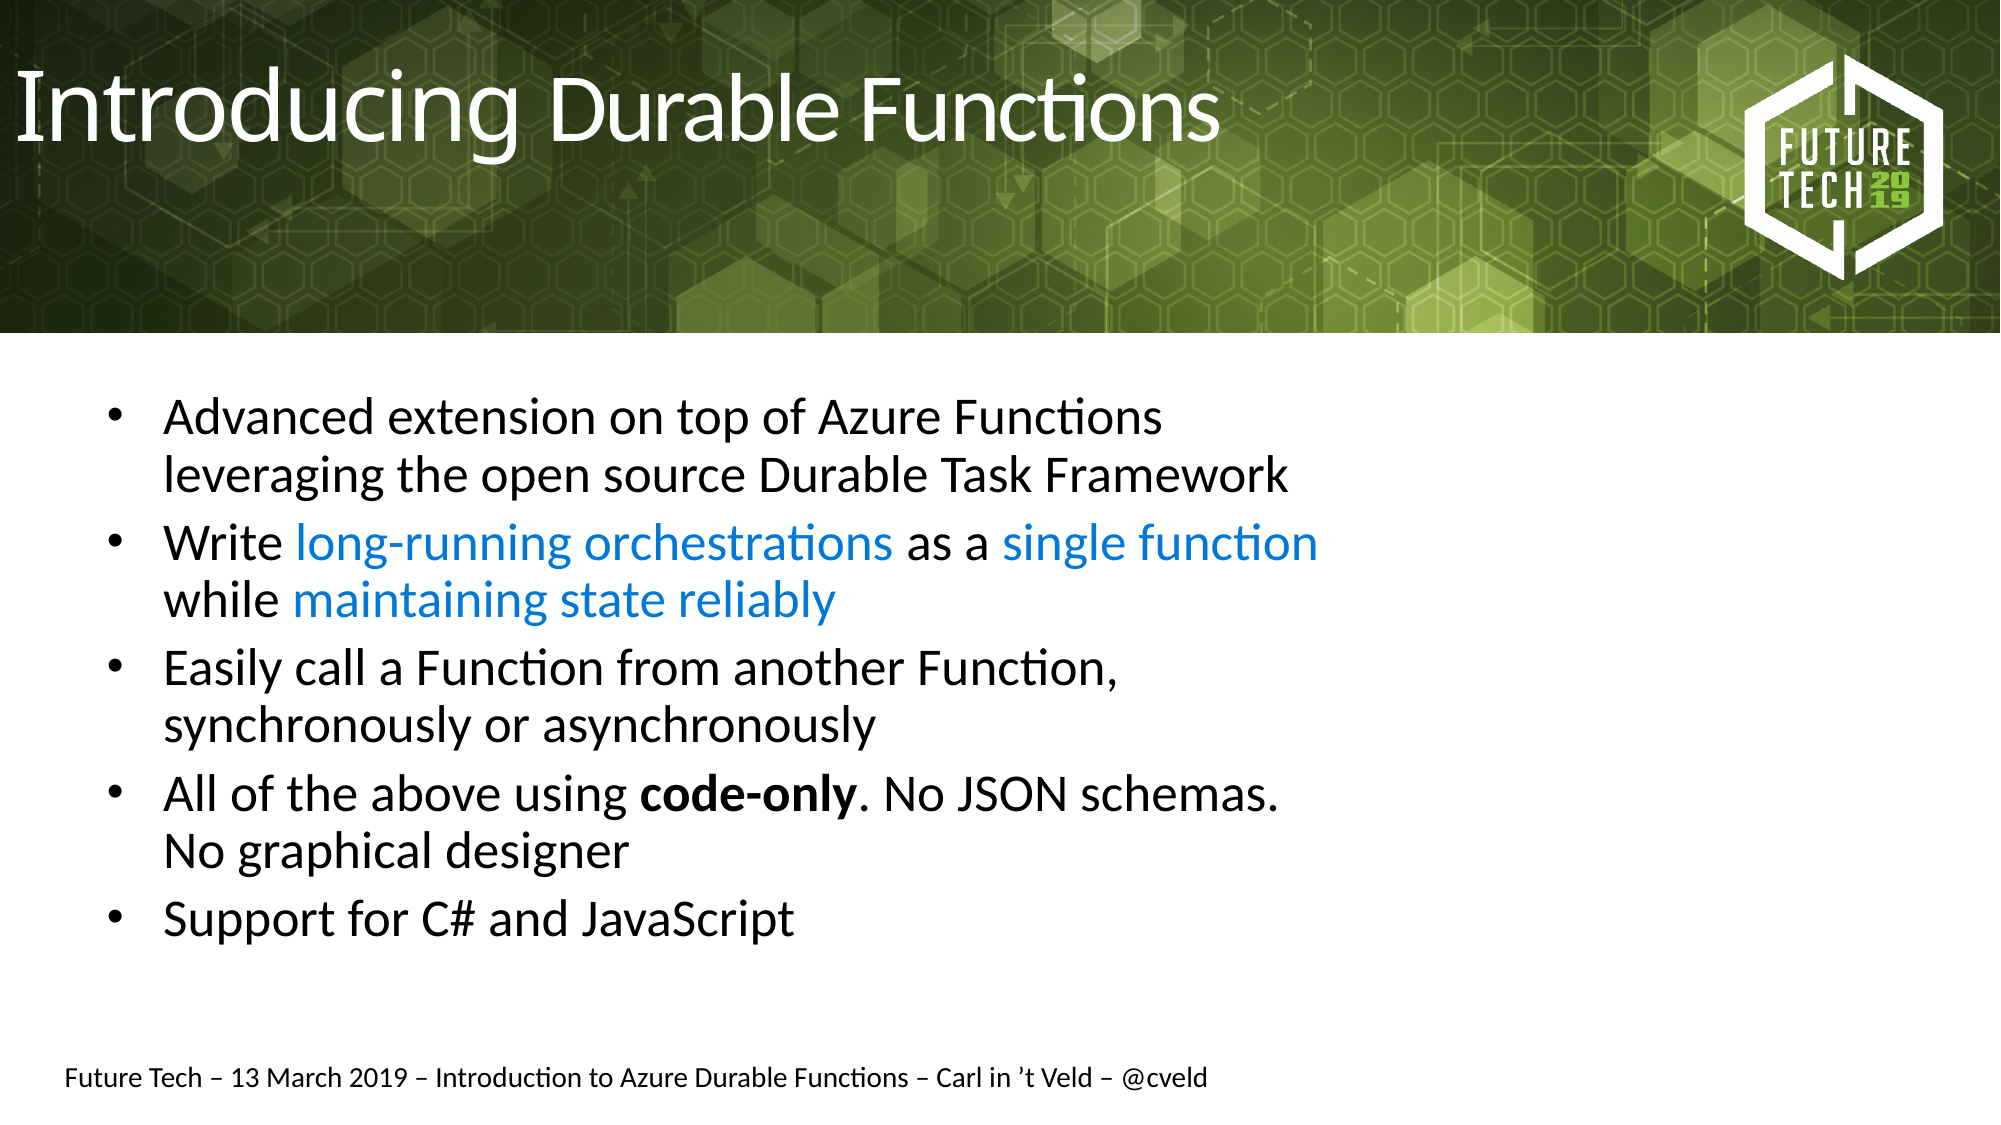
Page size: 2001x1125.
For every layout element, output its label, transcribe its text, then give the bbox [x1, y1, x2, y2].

text_box Introducing Durable Functions [0, 35, 1263, 286]
picture [0, 0, 2000, 333]
text_box Advanced extension on top of Azure Functions leveraging the open source Durable Task Framework Write long-running orchestrations as a single function while maintaining state reliably Easily call a Function from another Function, synchronously or asynchronously All of the above using code-only. No JSON schemas. No graphical designer Support for C# and JavaScript [92, 381, 1361, 1082]
